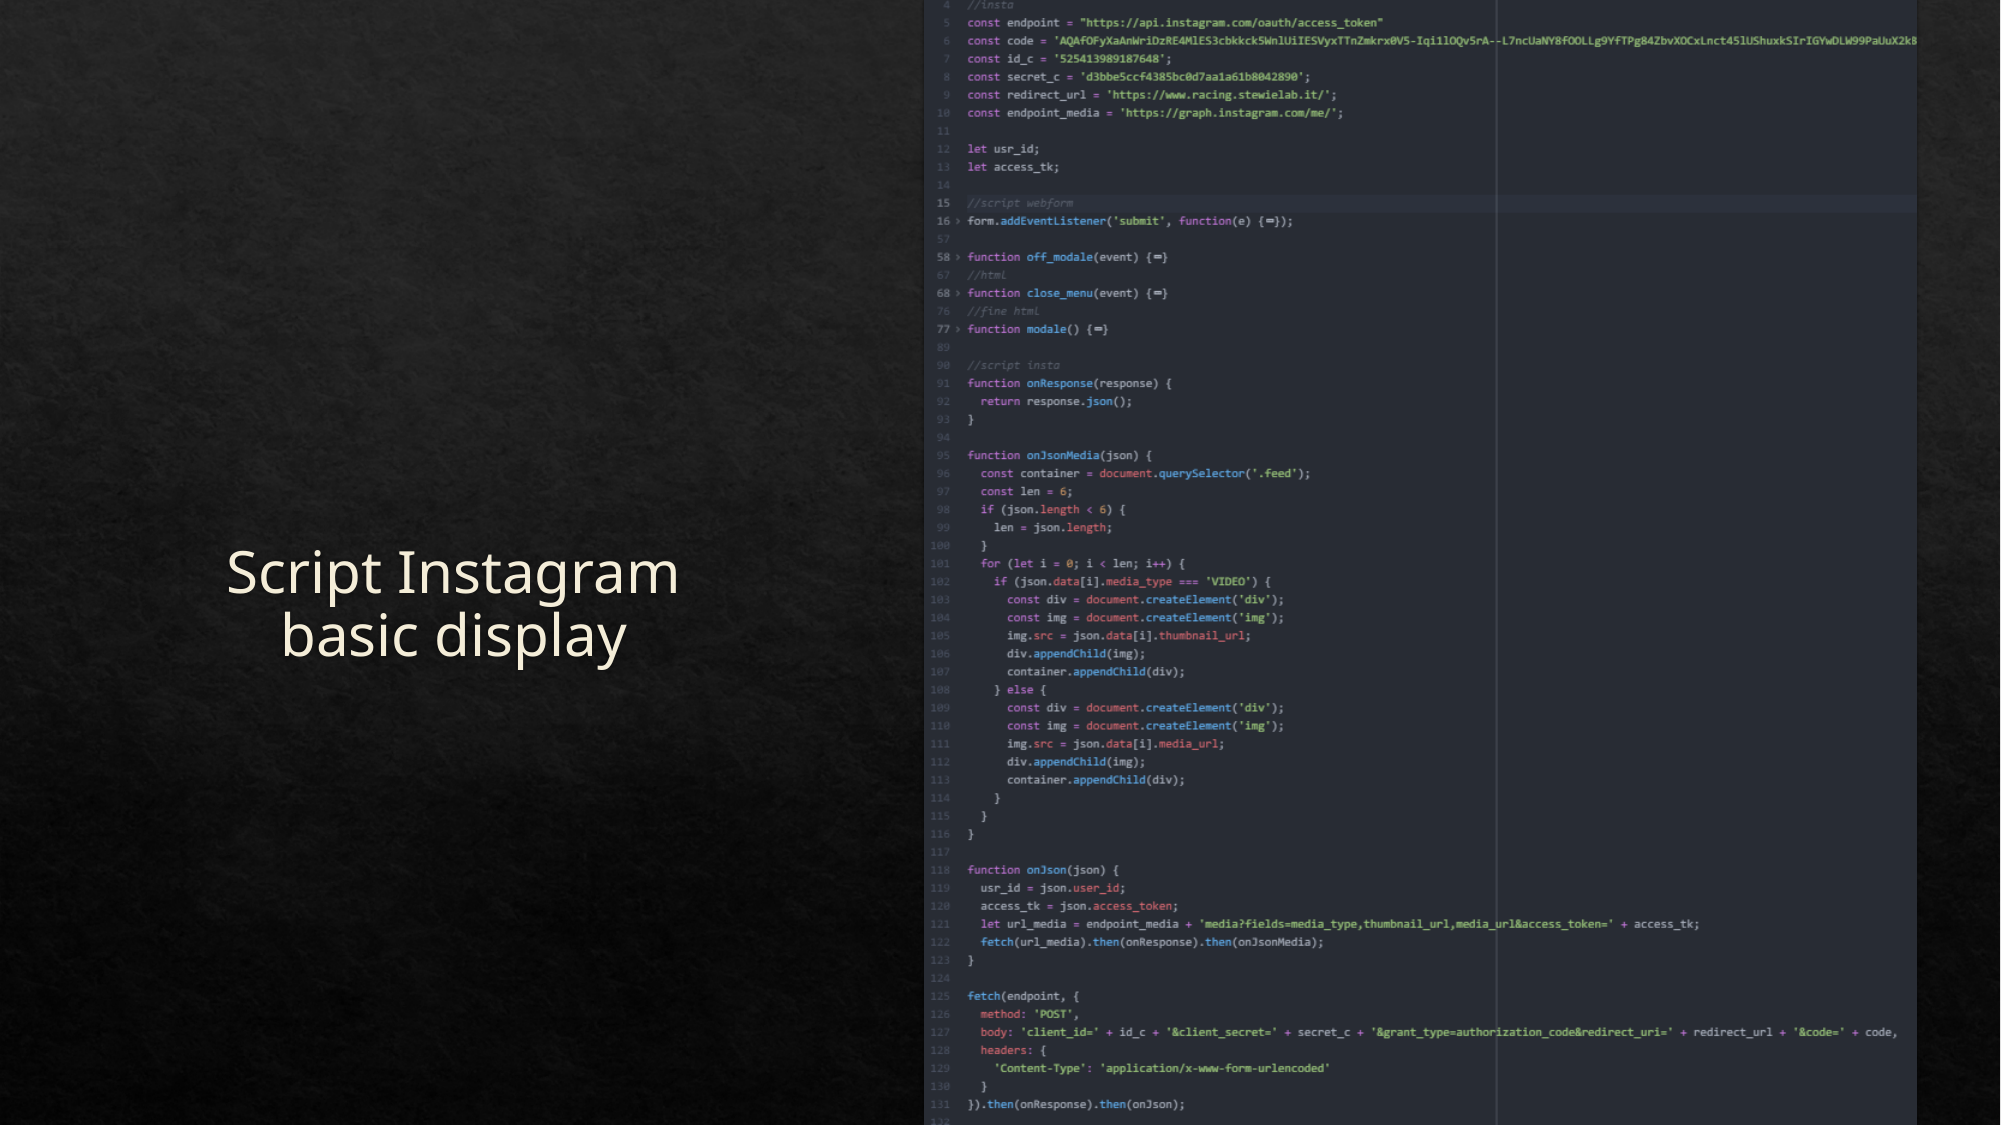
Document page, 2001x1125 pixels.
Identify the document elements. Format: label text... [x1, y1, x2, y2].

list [923, 0, 1918, 1125]
title Script Instagram basic display [149, 378, 758, 677]
